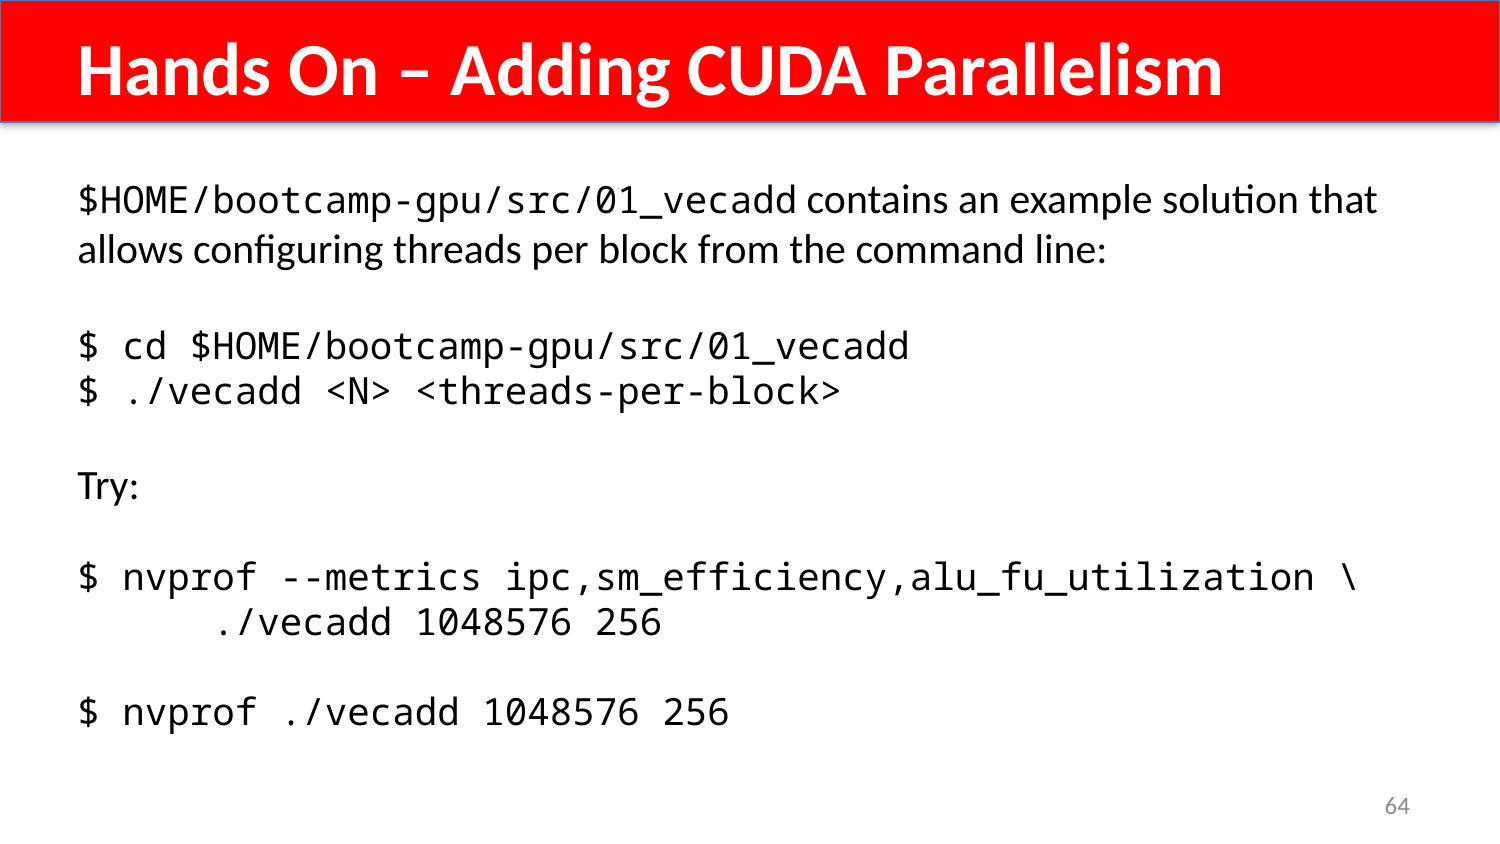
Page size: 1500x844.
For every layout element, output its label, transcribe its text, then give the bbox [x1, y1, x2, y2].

slide_number 64 [1074, 782, 1425, 827]
text_box [0, 0, 1500, 123]
text_box $HOME/bootcamp-gpu/src/01_vecadd contains an example solution that allows configuring threads per block from the command line: $ cd $HOME/bootcamp-gpu/src/01_vecadd $ ./vecadd <N> <threads-per-block> Try: $ nvprof --metrics ipc,sm_efficiency,alu_fu_utilization \ ./vecadd 1048576 256 $ nvprof ./vecadd 1048576 256 [62, 164, 1463, 772]
text_box Hands On – Adding CUDA Parallelism [62, 13, 1363, 119]
